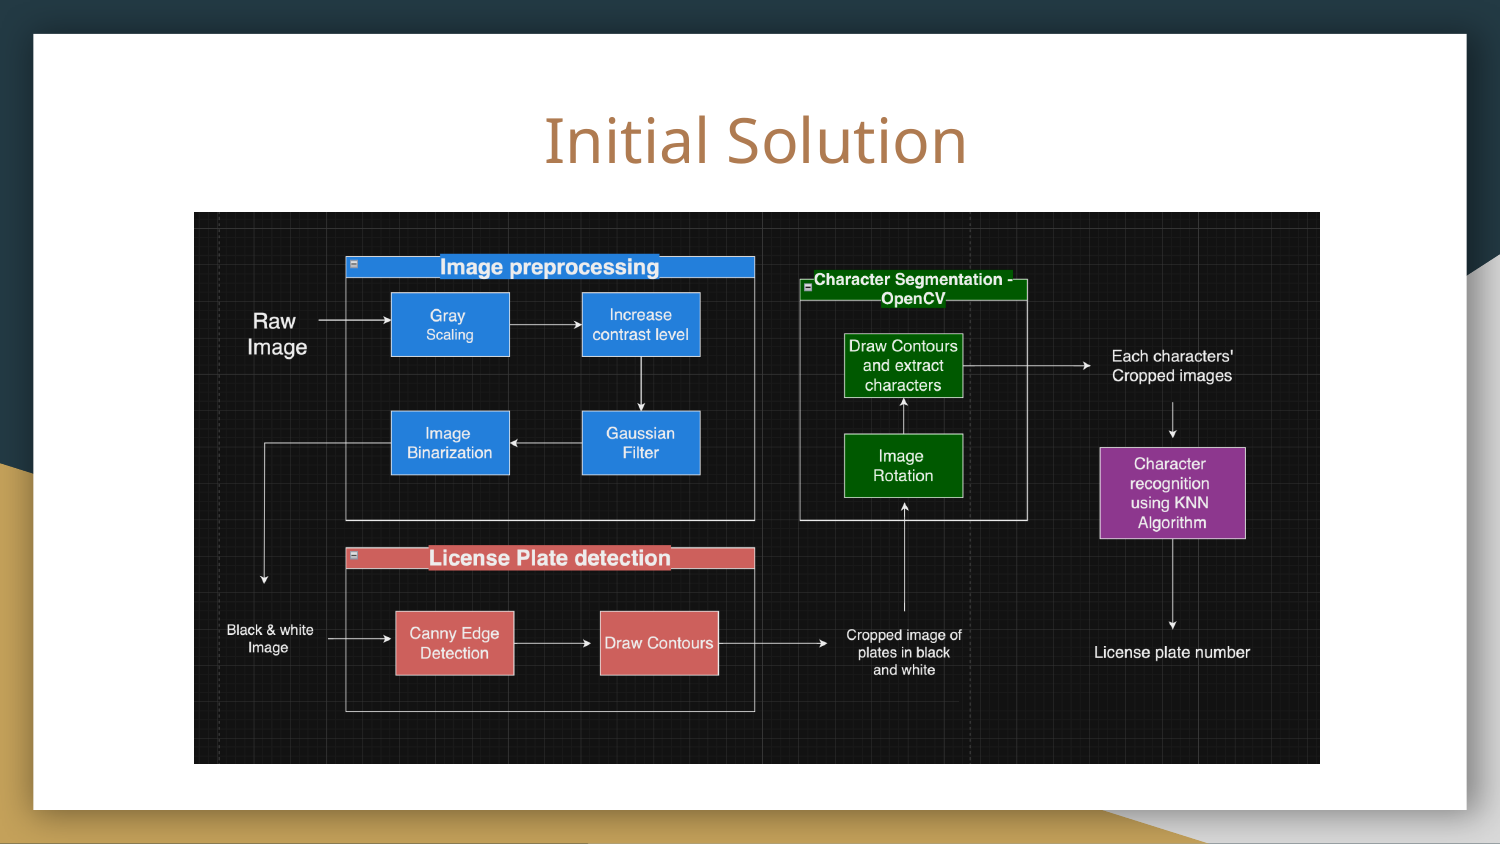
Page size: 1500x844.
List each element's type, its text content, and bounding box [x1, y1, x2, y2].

picture [194, 212, 1321, 764]
title Initial Solution [141, 86, 1373, 244]
